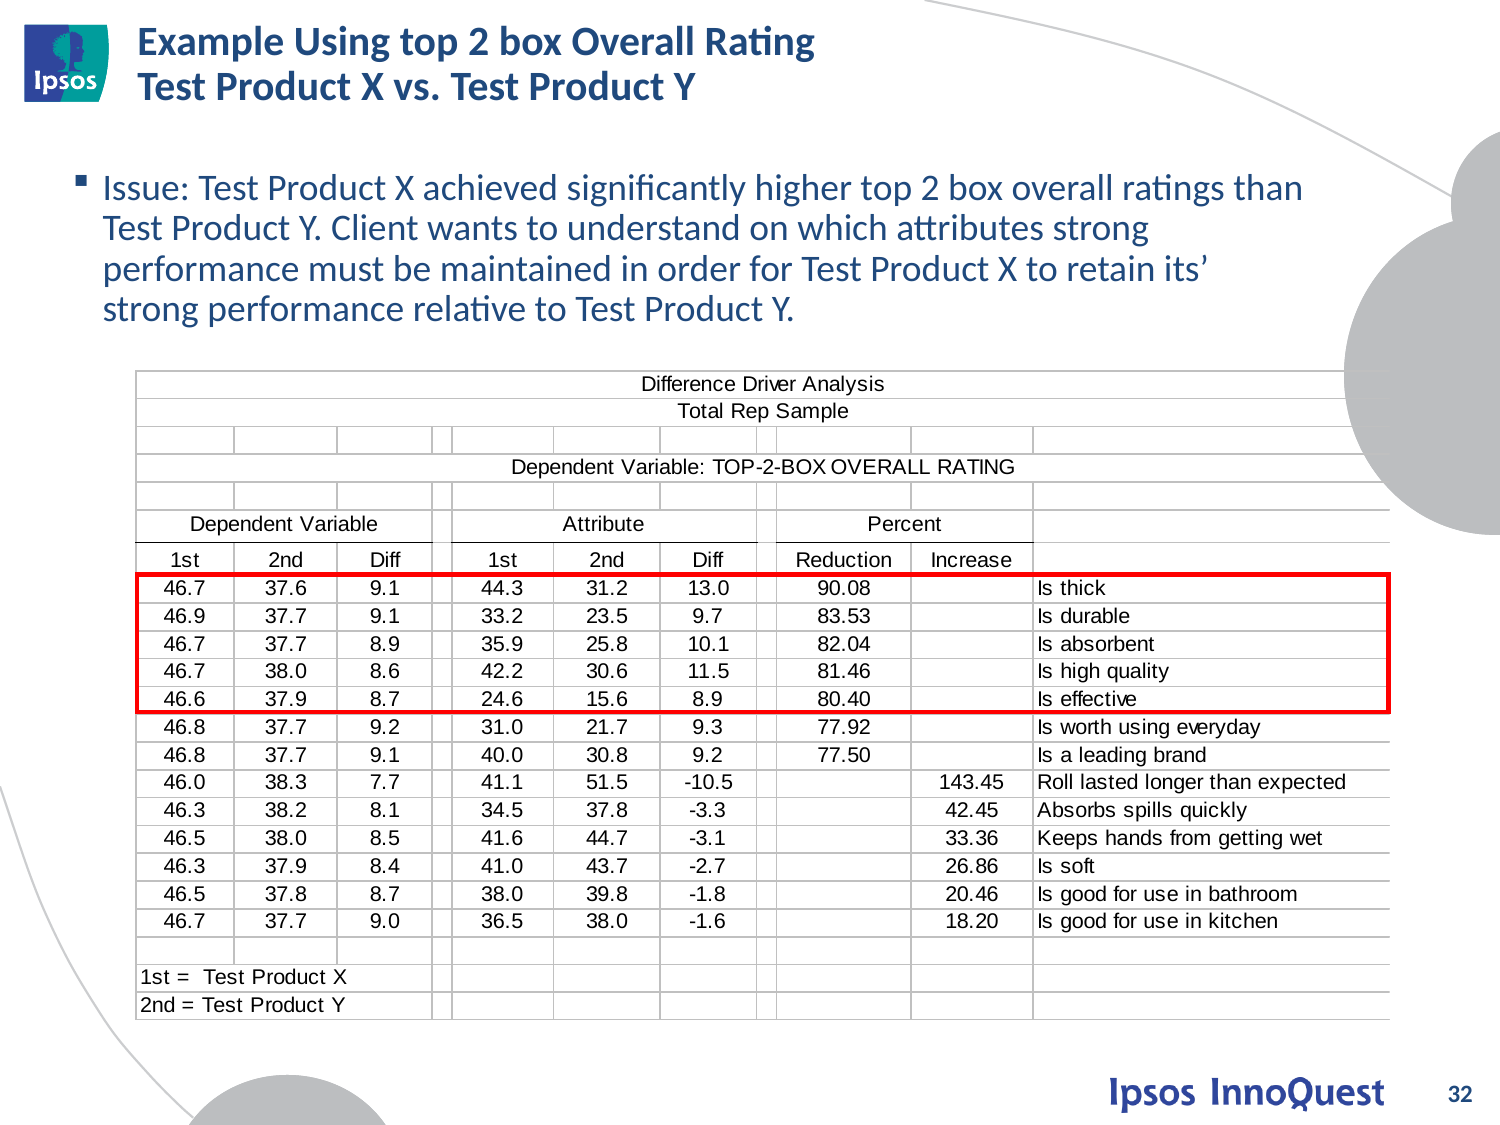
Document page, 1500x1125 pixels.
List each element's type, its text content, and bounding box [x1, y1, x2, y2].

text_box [134, 369, 1392, 1022]
picture [1110, 1077, 1384, 1113]
list Issue: Test Product X achieved significantly higher top 2 box overall ratings than Test Product Y. Client wants to understand on which attributes strong performance must be maintained in order for Test Product X to retain its’ strong performance relative to Test Product Y. [57, 160, 1328, 1062]
slide_number 32 [1425, 1077, 1474, 1108]
title Example Using top 2 box Overall Rating Test Product X vs. Test Product Y [137, 19, 1477, 111]
